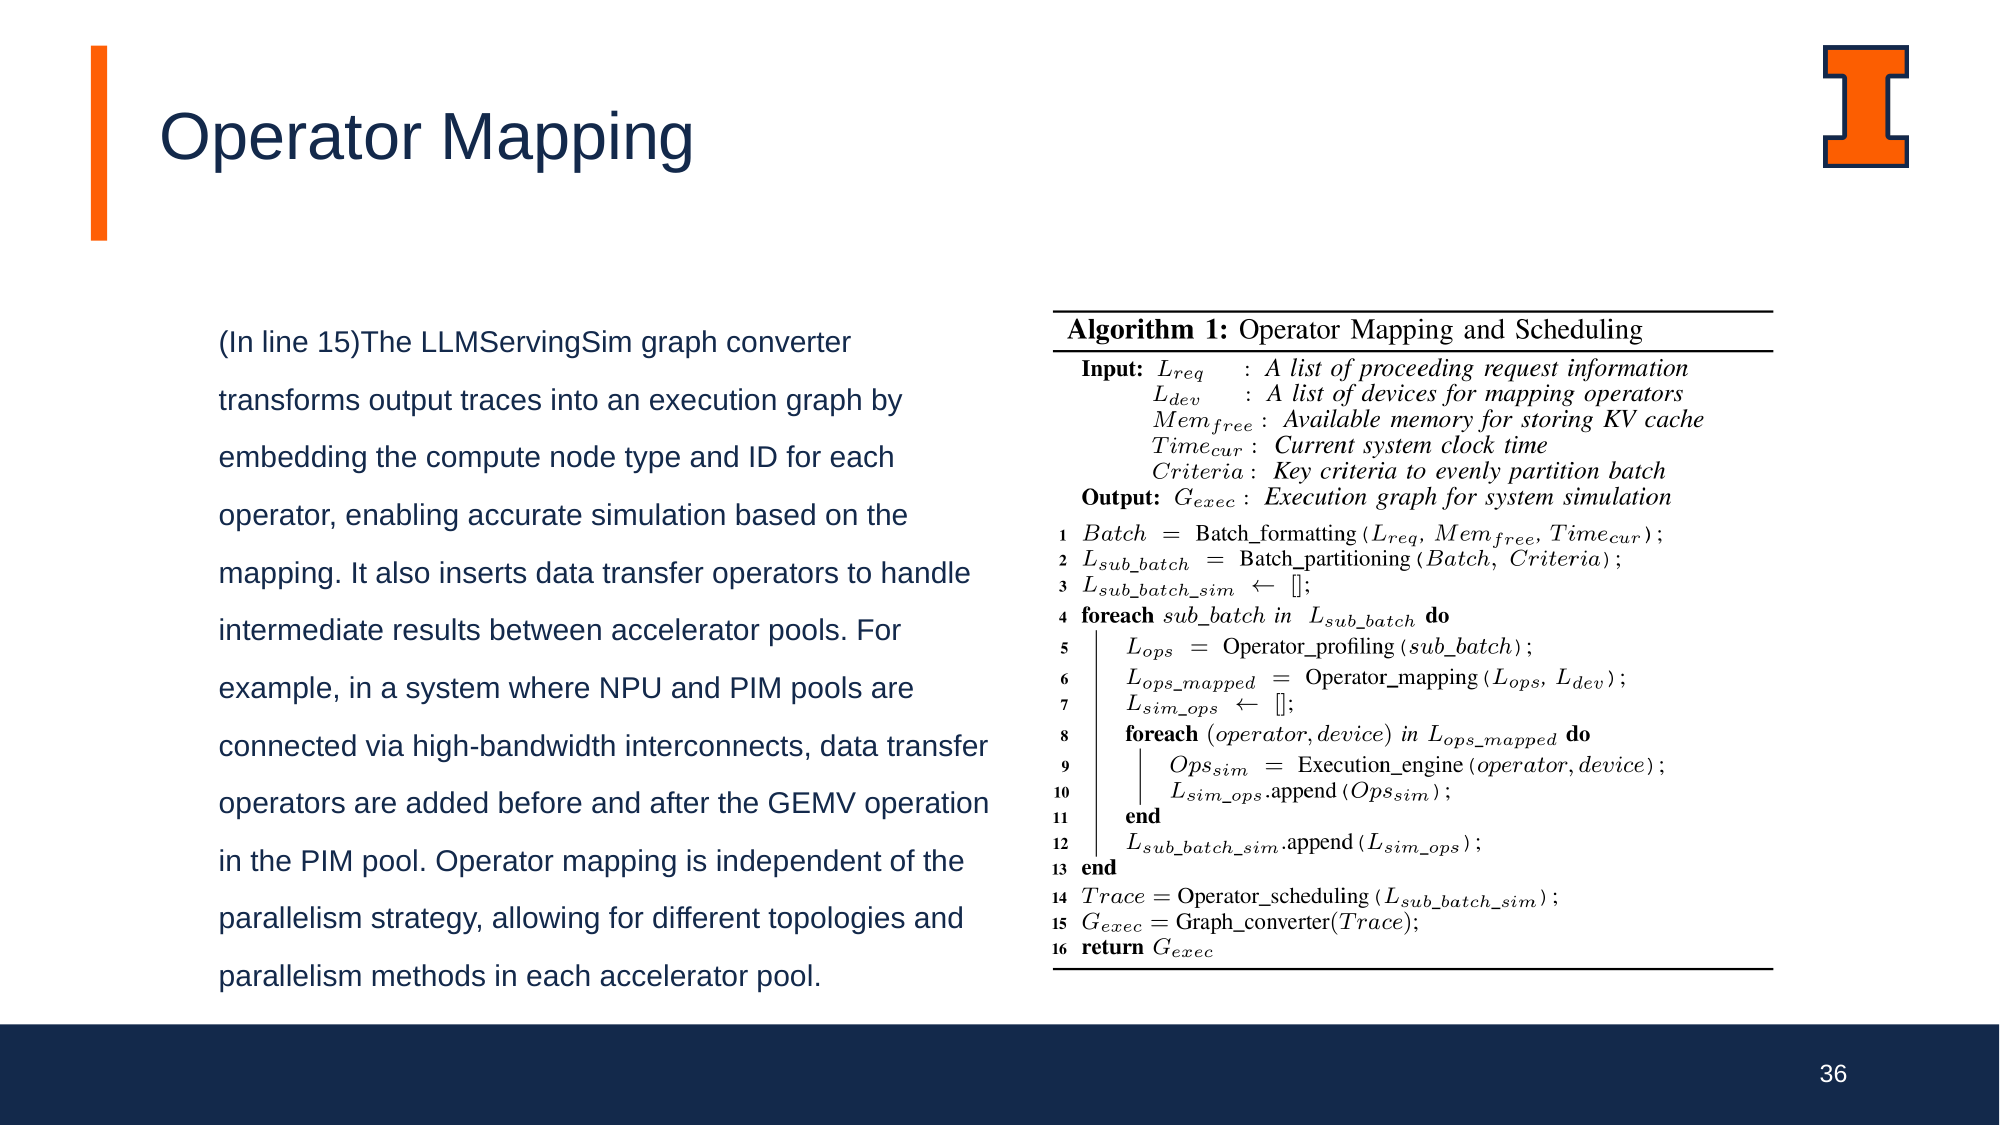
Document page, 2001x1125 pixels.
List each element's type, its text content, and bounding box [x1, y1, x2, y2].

picture [1037, 292, 1801, 1003]
slide_number 36 [1412, 1042, 1863, 1103]
picture [1823, 45, 1909, 168]
list Operator Mapping [107, 45, 1809, 241]
list (In line 15)The LLMServingSim graph converter transforms output traces into an execution graph by embedding the compute node type and ID for each operator, enabling accurate simulation based on the mapping. It also inserts data transfer operators to handle intermediate results between accelerator pools. For example, in a system where NPU and PIM pools are connected via high-bandwidth interconnects, data transfer operators are added before and after the GEMV operation in the PIM pool. Operator mapping is independent of the parallelism strategy, allowing for different topologies and parallelism methods in each accelerator pool. [107, 293, 1017, 1024]
